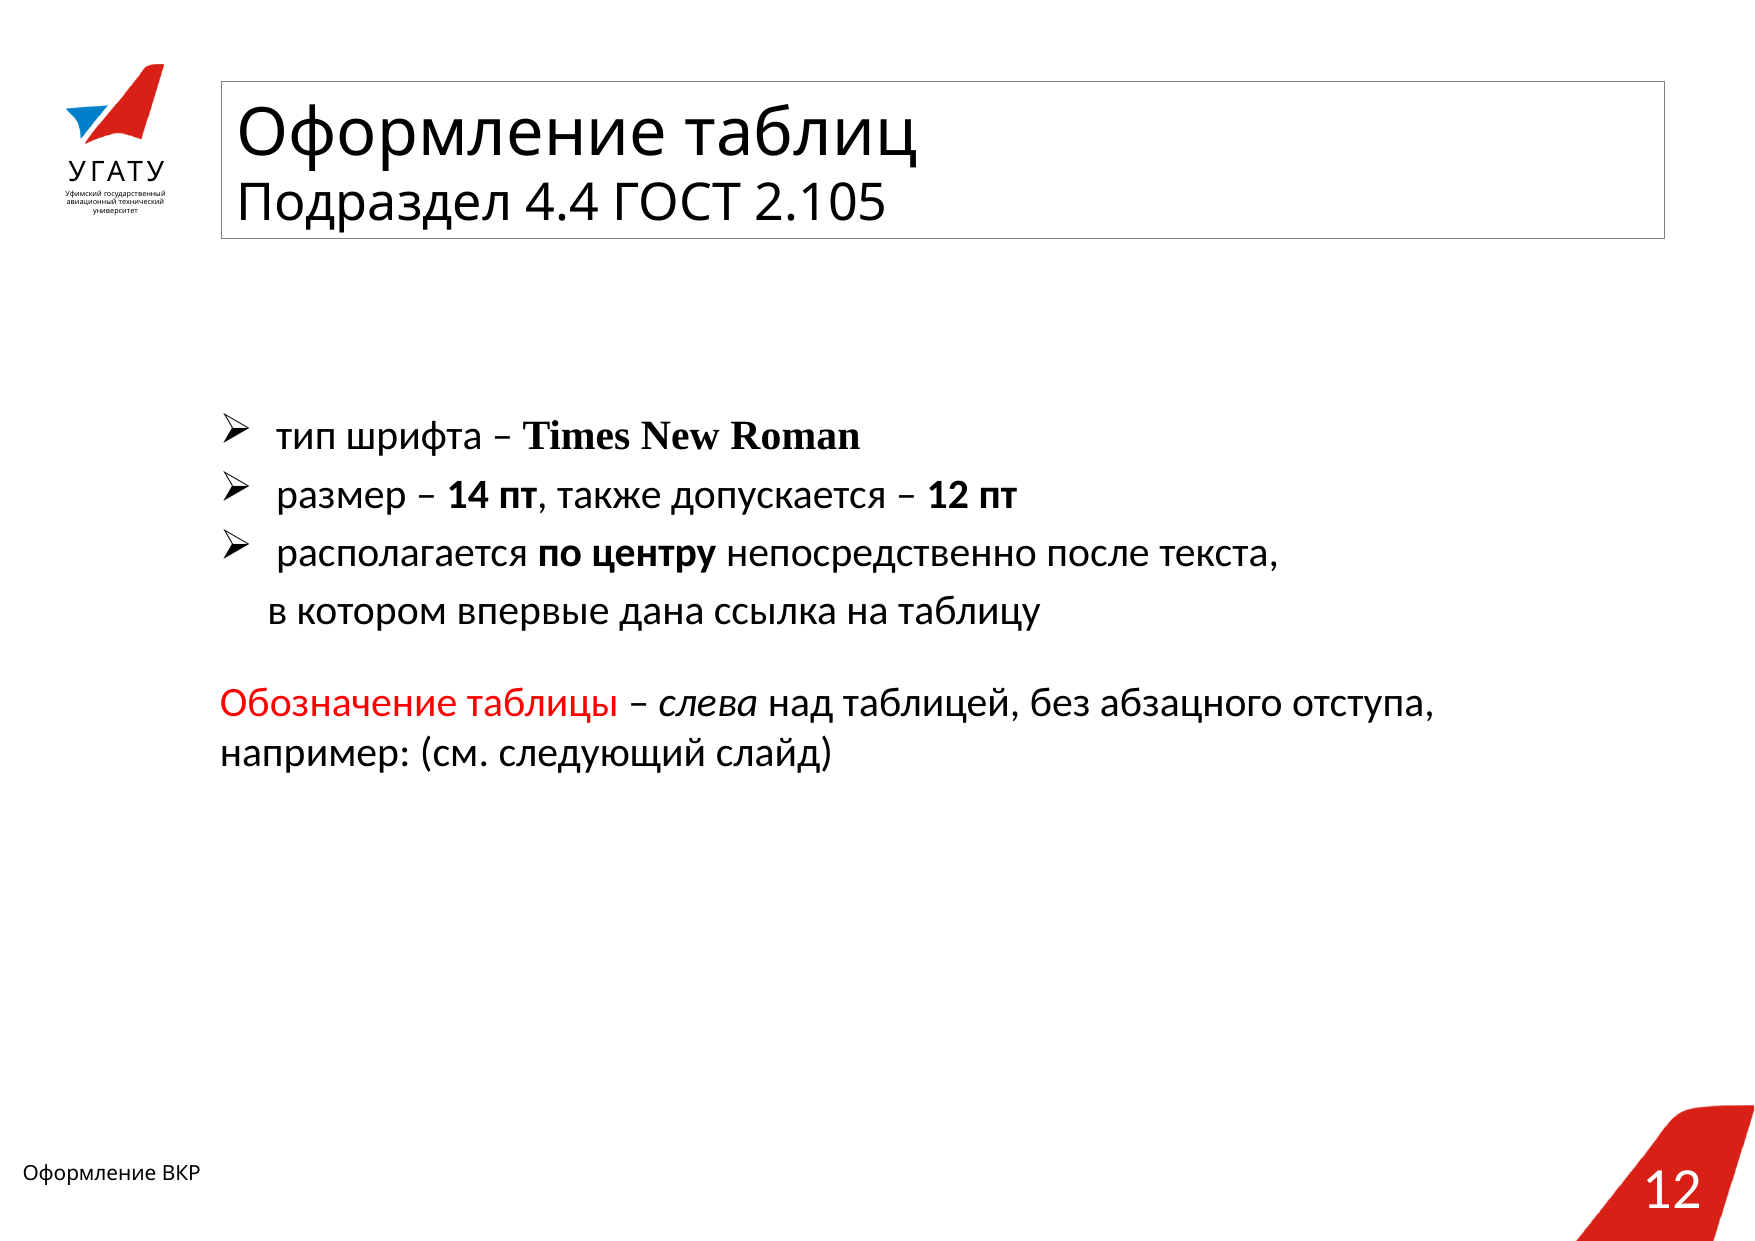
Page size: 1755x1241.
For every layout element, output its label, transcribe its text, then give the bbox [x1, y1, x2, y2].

text_box У Г А Т У [53, 146, 219, 195]
text_box Обозначение таблицы – слева над таблицей, без абзацного отступа, например: (см. следующий слайд) [205, 667, 1600, 783]
text_box Оформление ВКР [7, 1152, 216, 1193]
text_box Уфимский государственный авиационный технический университет [42, 181, 189, 223]
text_box тип шрифта – Times New Roman размер – 14 пт, также допускается – 12 пт располагается по центру непосредственно после текста, в котором впервые дана ссылка на таблицу [203, 364, 1667, 727]
picture [65, 64, 165, 144]
text_box Оформление таблиц Подраздел 4.4 ГОСТ 2.105 [219, 79, 1667, 241]
picture [1575, 1105, 1755, 1241]
